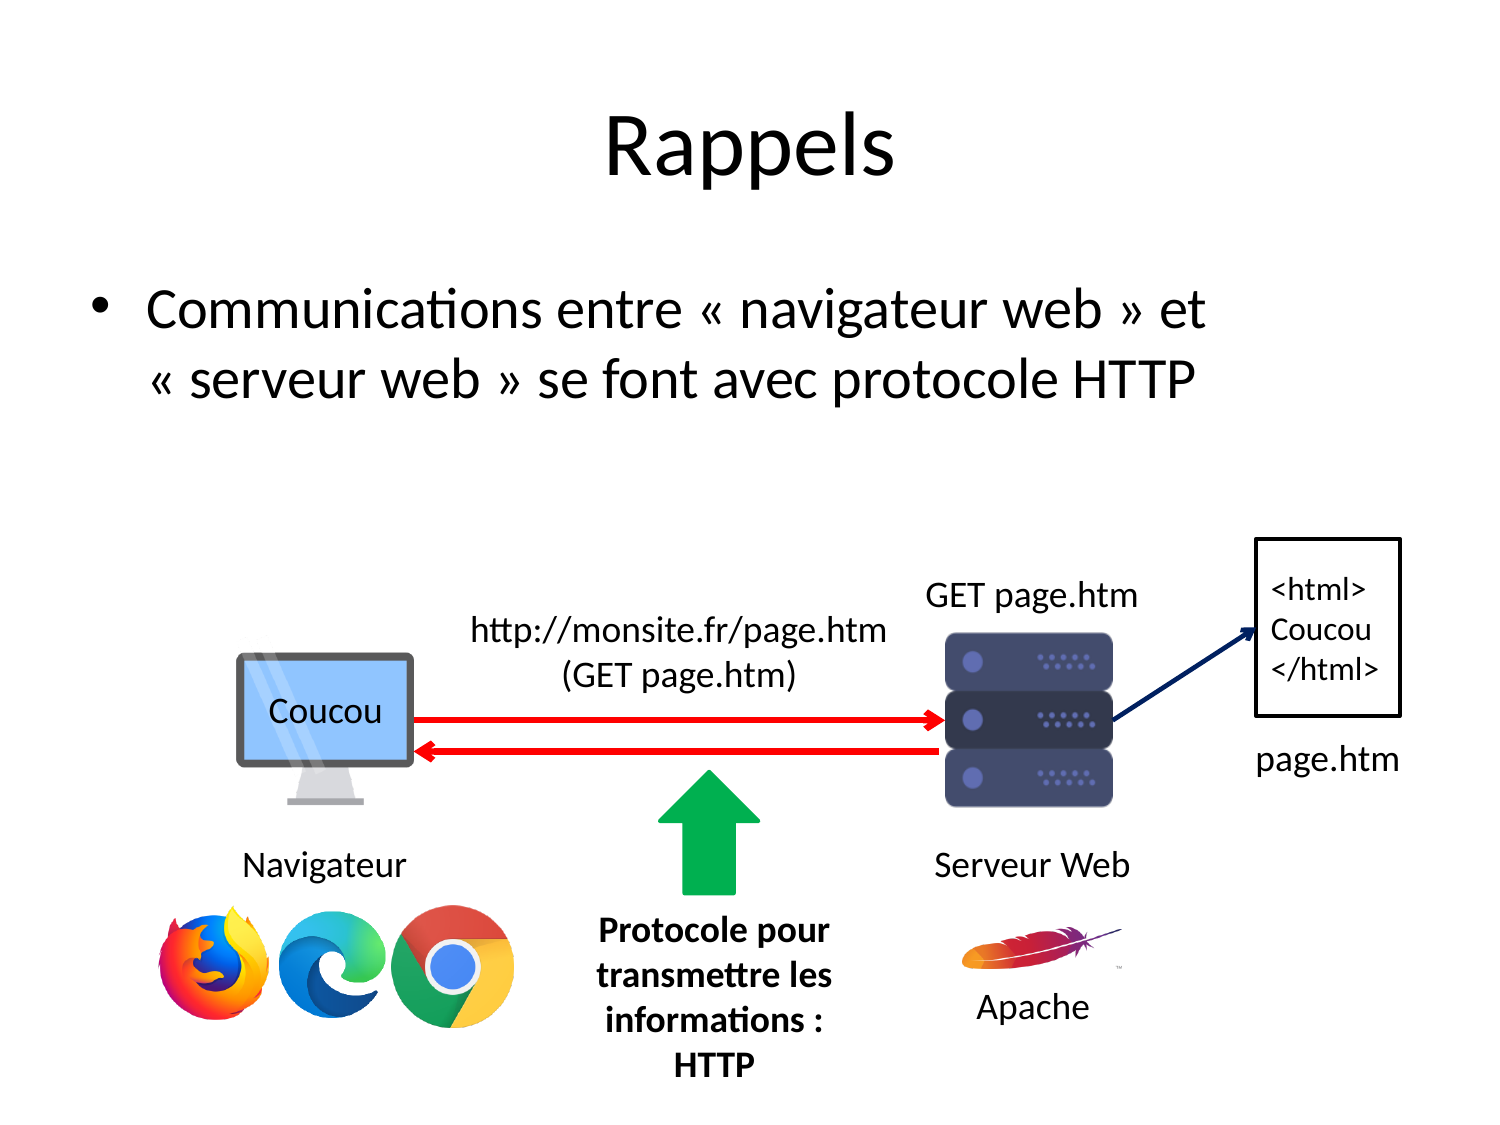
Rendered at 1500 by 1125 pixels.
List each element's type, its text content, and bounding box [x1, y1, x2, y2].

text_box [1112, 627, 1257, 721]
picture [944, 631, 1113, 810]
text_box GET page.htm [903, 562, 1162, 623]
text_box http://monsite.fr/page.htm (GET page.htm) [419, 597, 939, 703]
text_box [658, 769, 761, 896]
list Communications entre « navigateur web » et « serveur web » se font avec protocole HTTP [75, 262, 1425, 1005]
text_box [154, 904, 514, 1028]
text_box Protocole pour transmettre les informations : HTTP [513, 897, 916, 1092]
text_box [1232, 538, 1424, 788]
text_box Navigateur [218, 832, 431, 893]
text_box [938, 926, 1129, 1036]
picture [236, 631, 414, 810]
text_box Serveur Web [879, 832, 1186, 893]
title Rappels [75, 45, 1425, 233]
